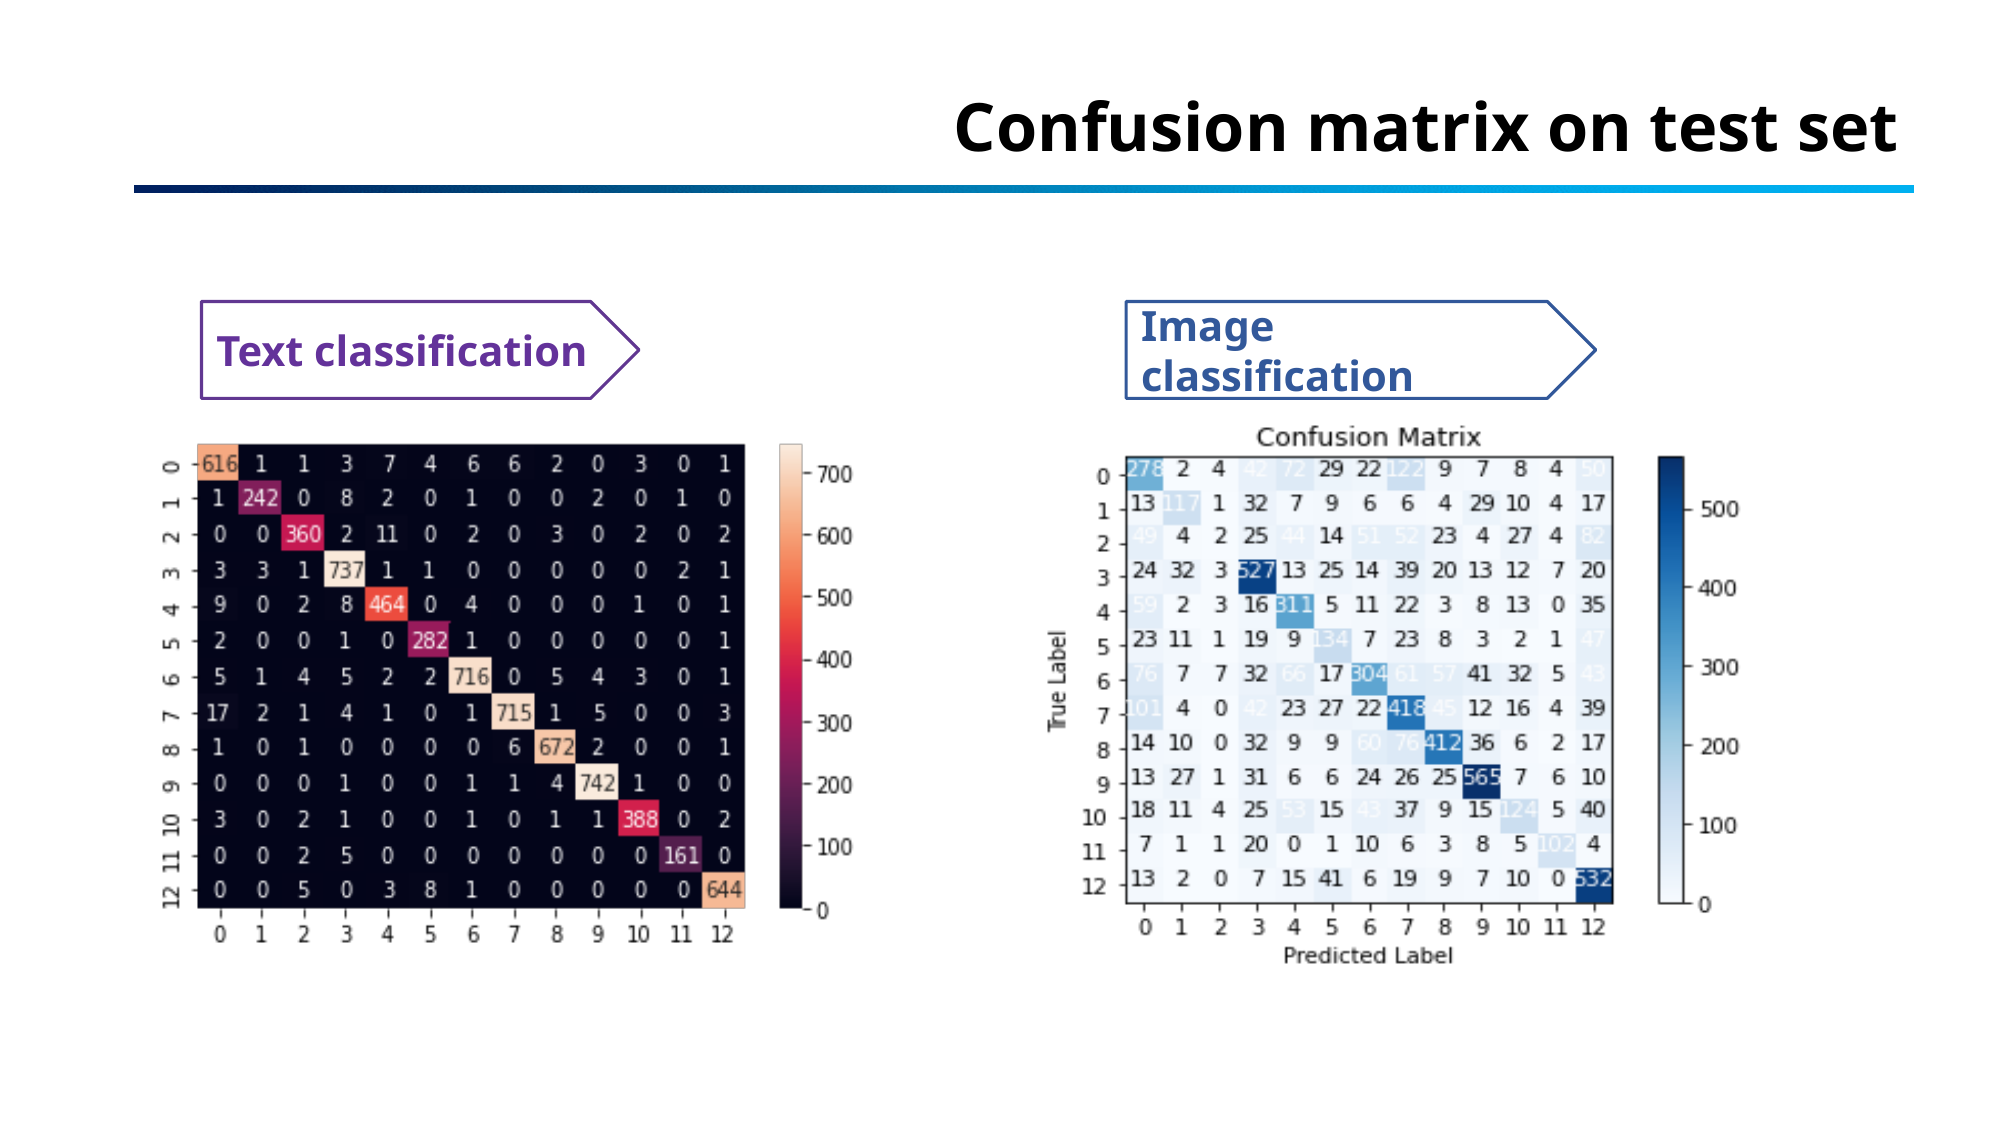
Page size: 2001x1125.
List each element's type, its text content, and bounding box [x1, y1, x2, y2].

text_box Confusion matrix on test set [832, 77, 1914, 173]
picture [733, 185, 739, 194]
text_box Image classification [1125, 300, 1597, 400]
picture [148, 432, 868, 960]
picture [1035, 412, 1755, 980]
picture [134, 185, 720, 194]
text_box Text classification [200, 300, 640, 400]
